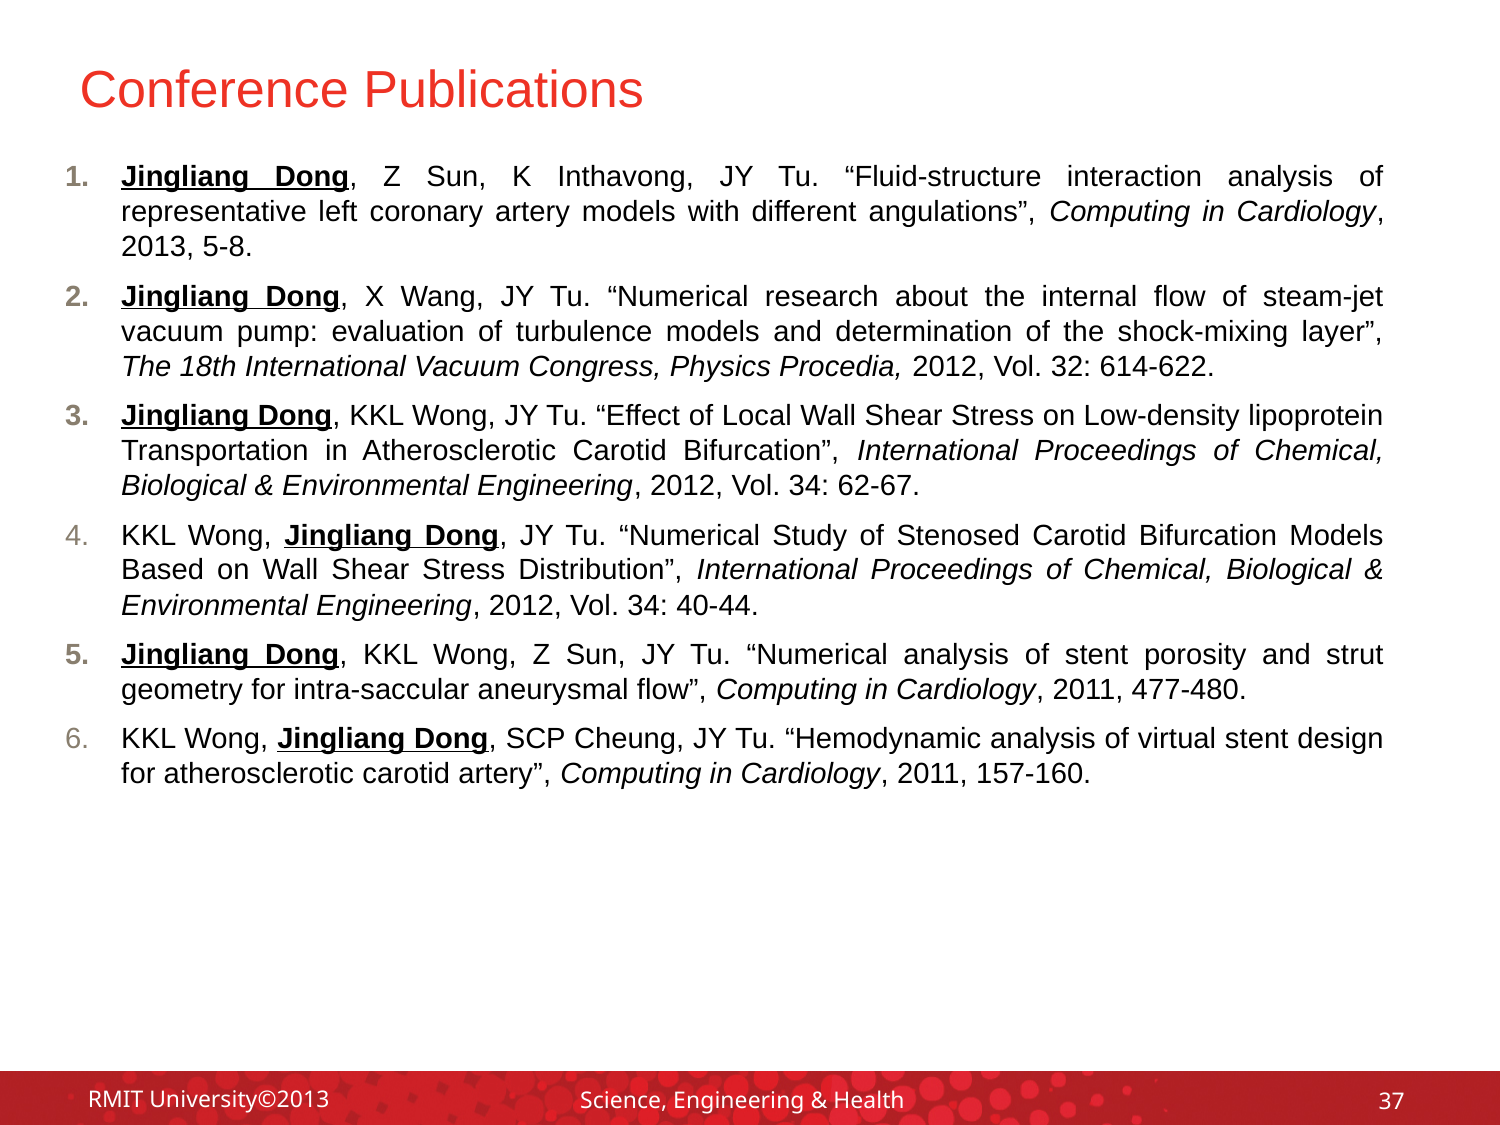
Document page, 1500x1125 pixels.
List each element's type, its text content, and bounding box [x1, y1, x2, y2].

title Conference Publications [64, 47, 1415, 200]
picture [0, 1071, 1500, 1125]
footer Science, Engineering & Health [428, 1078, 1058, 1115]
slide_number 37 [1069, 1078, 1421, 1115]
slide_number RMIT University©2013 [72, 1076, 424, 1113]
list Jingliang Dong, Z Sun, K Inthavong, JY Tu. “Fluid-structure interaction analysis of representative left coronary artery models with different angulations”, Computing in Cardiology, 2013, 5-8. Jingliang Dong, X Wang, JY Tu. “Numerical research about the internal flow of steam-jet vacuum pump: evaluation of turbulence models and determination of the shock-mixing layer”, The 18th International Vacuum Congress, Physics Procedia, 2012, Vol. 32: 614-622. Jingliang Dong, KKL Wong, JY Tu. “Effect of Local Wall Shear Stress on Low-density lipoprotein Transportation in Atherosclerotic Carotid Bifurcation”, International Proceedings of Chemical, Biological & Environmental Engineering, 2012, Vol. 34: 62-67. KKL Wong, Jingliang Dong, JY Tu. “Numerical Study of Stenosed Carotid Bifurcation Models Based on Wall Shear Stress Distribution”, International Proceedings of Chemical, Biological & Environmental Engineering, 2012, Vol. 34: 40-44. Jingliang Dong, KKL Wong, Z Sun, JY Tu. “Numerical analysis of stent porosity and strut geometry for intra-saccular aneurysmal flow”, Computing in Cardiology, 2011, 477-480. KKL Wong, Jingliang Dong, SCP Cheung, JY Tu. “Hemodynamic analysis of virtual stent design for atherosclerotic carotid artery”, Computing in Cardiology, 2011, 157-160. [50, 149, 1400, 1025]
